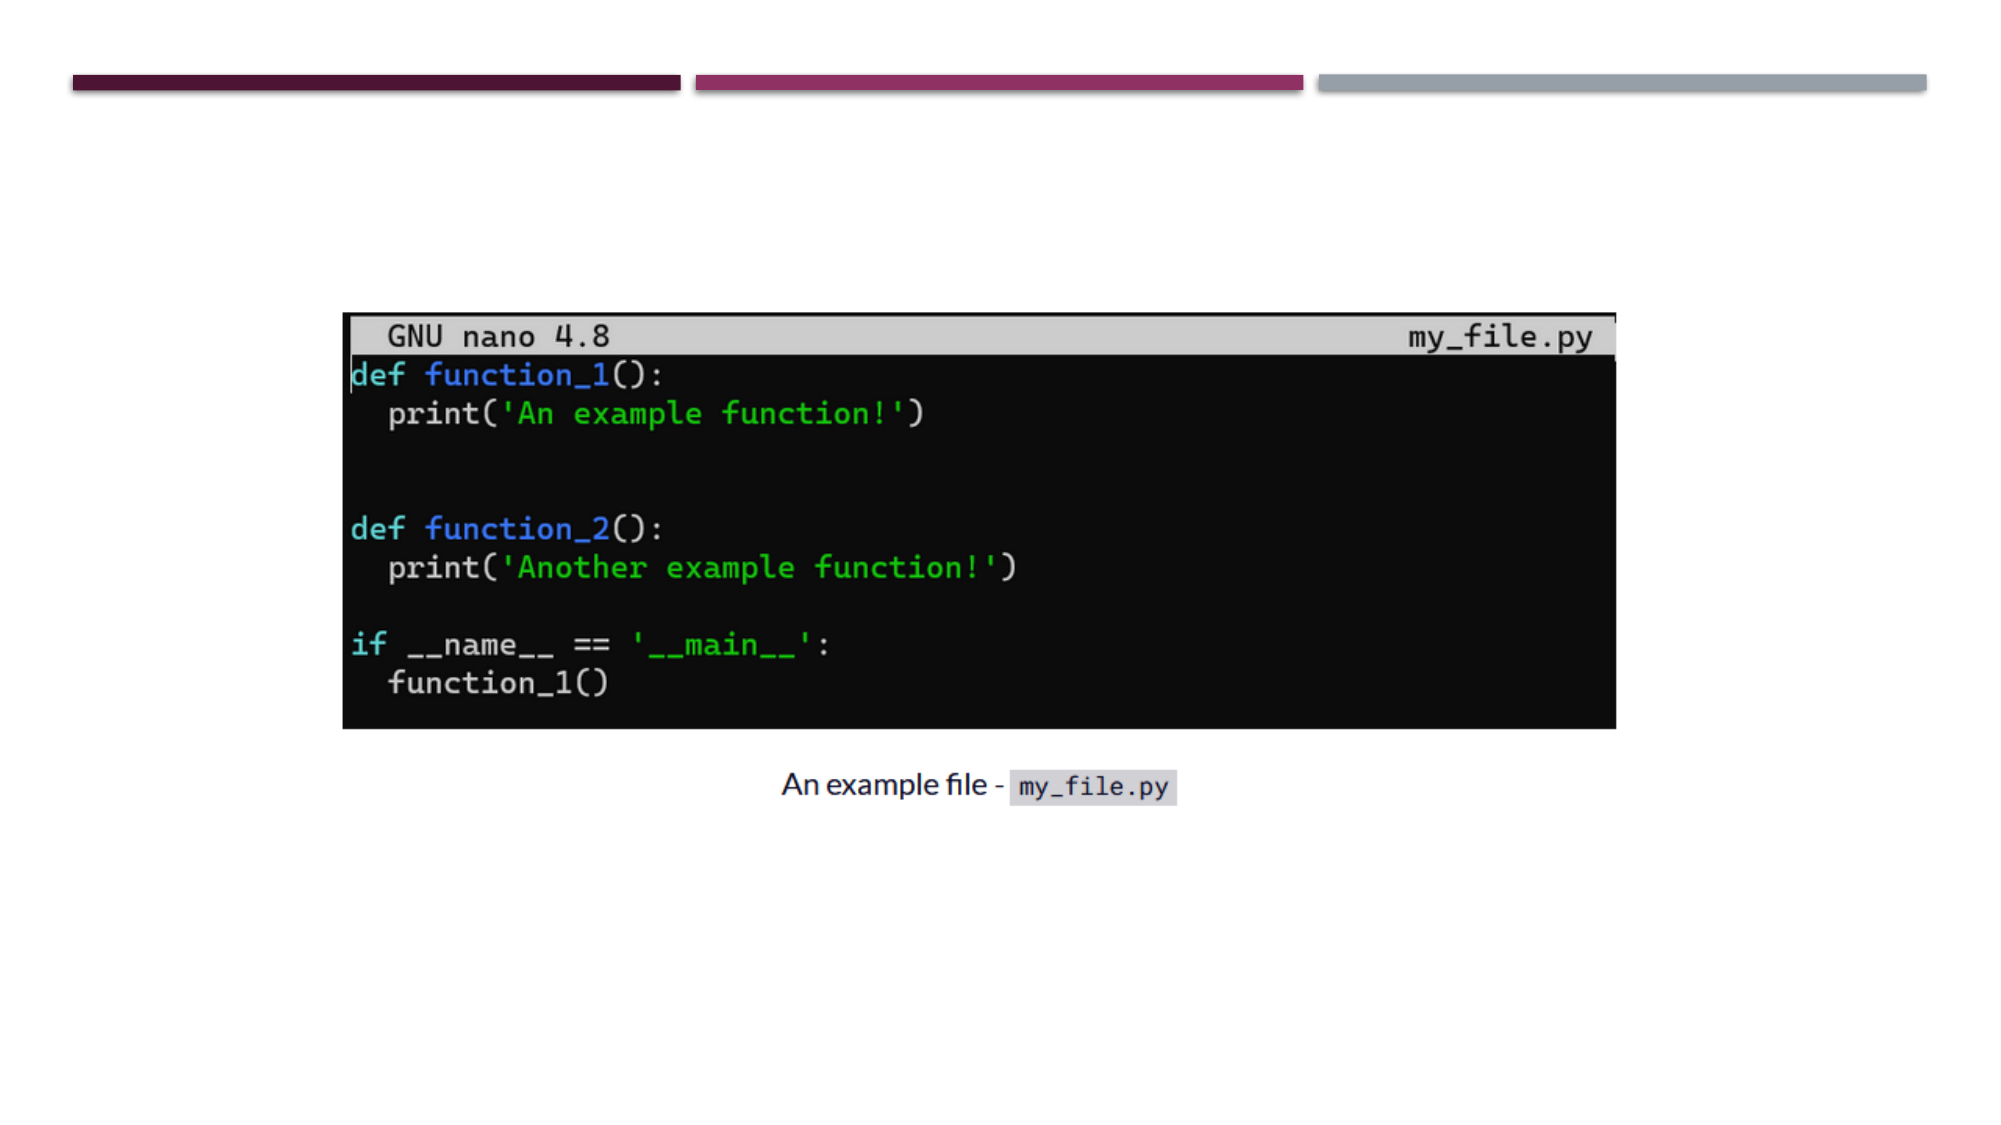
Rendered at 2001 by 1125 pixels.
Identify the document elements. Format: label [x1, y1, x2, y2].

picture [320, 275, 1680, 850]
